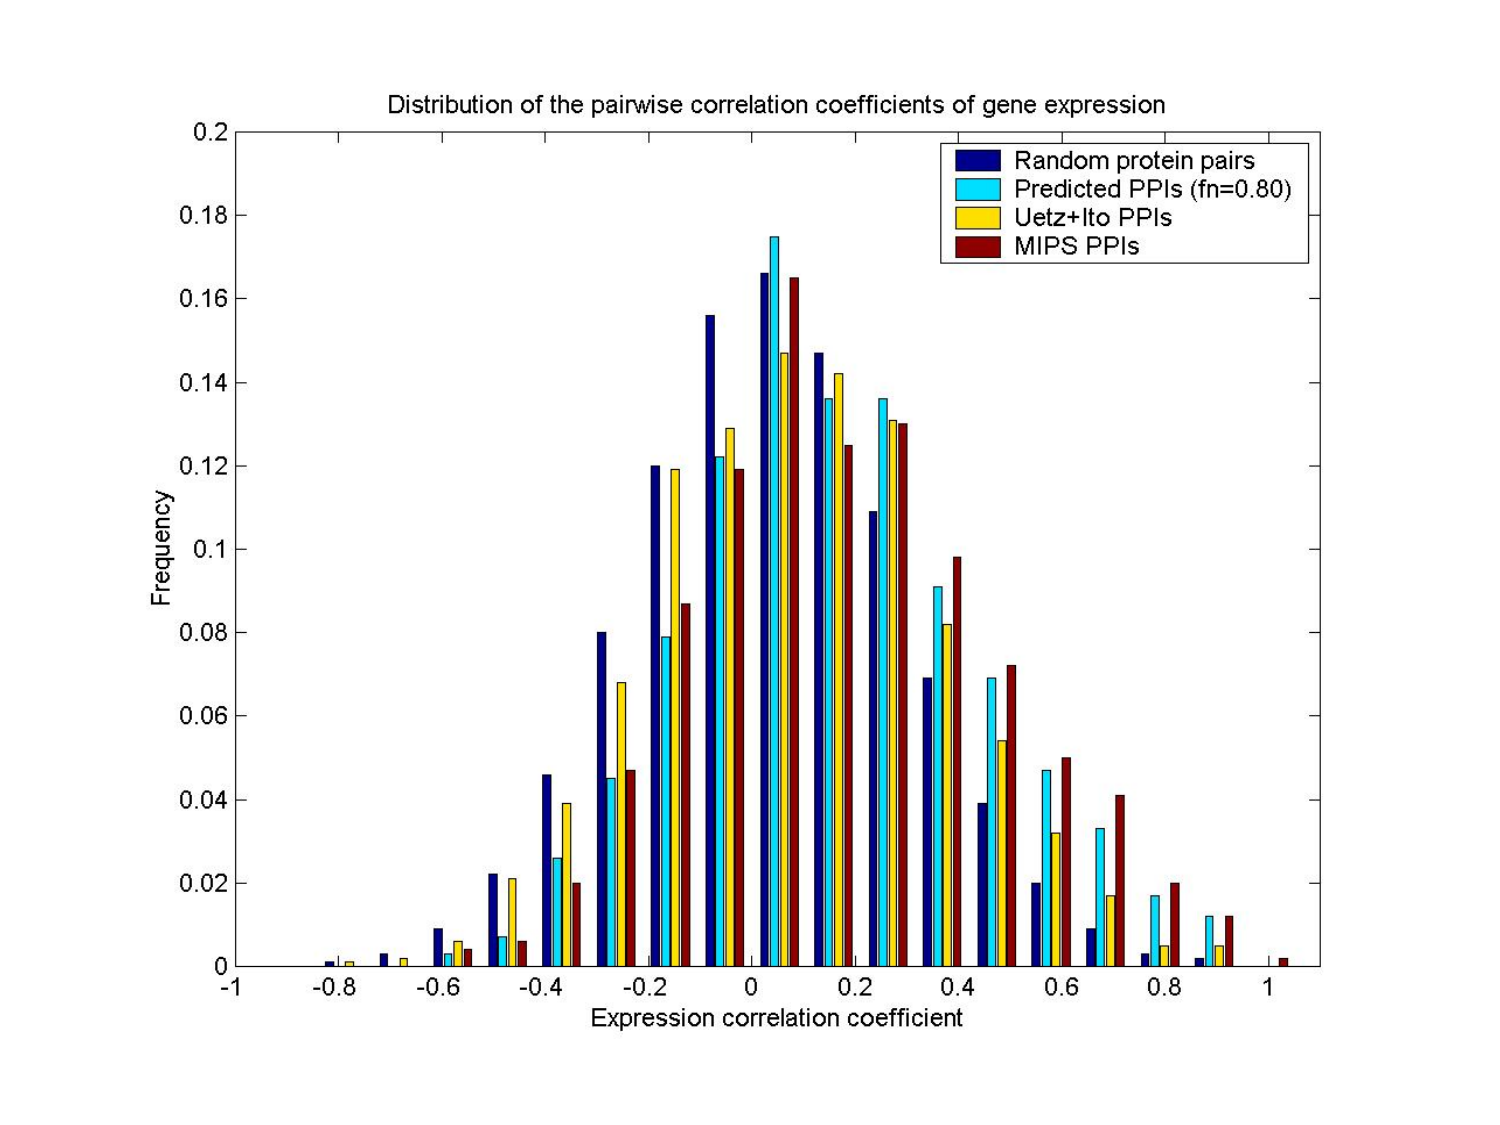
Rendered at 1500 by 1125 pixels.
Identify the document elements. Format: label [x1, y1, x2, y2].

picture [52, 54, 1454, 1081]
